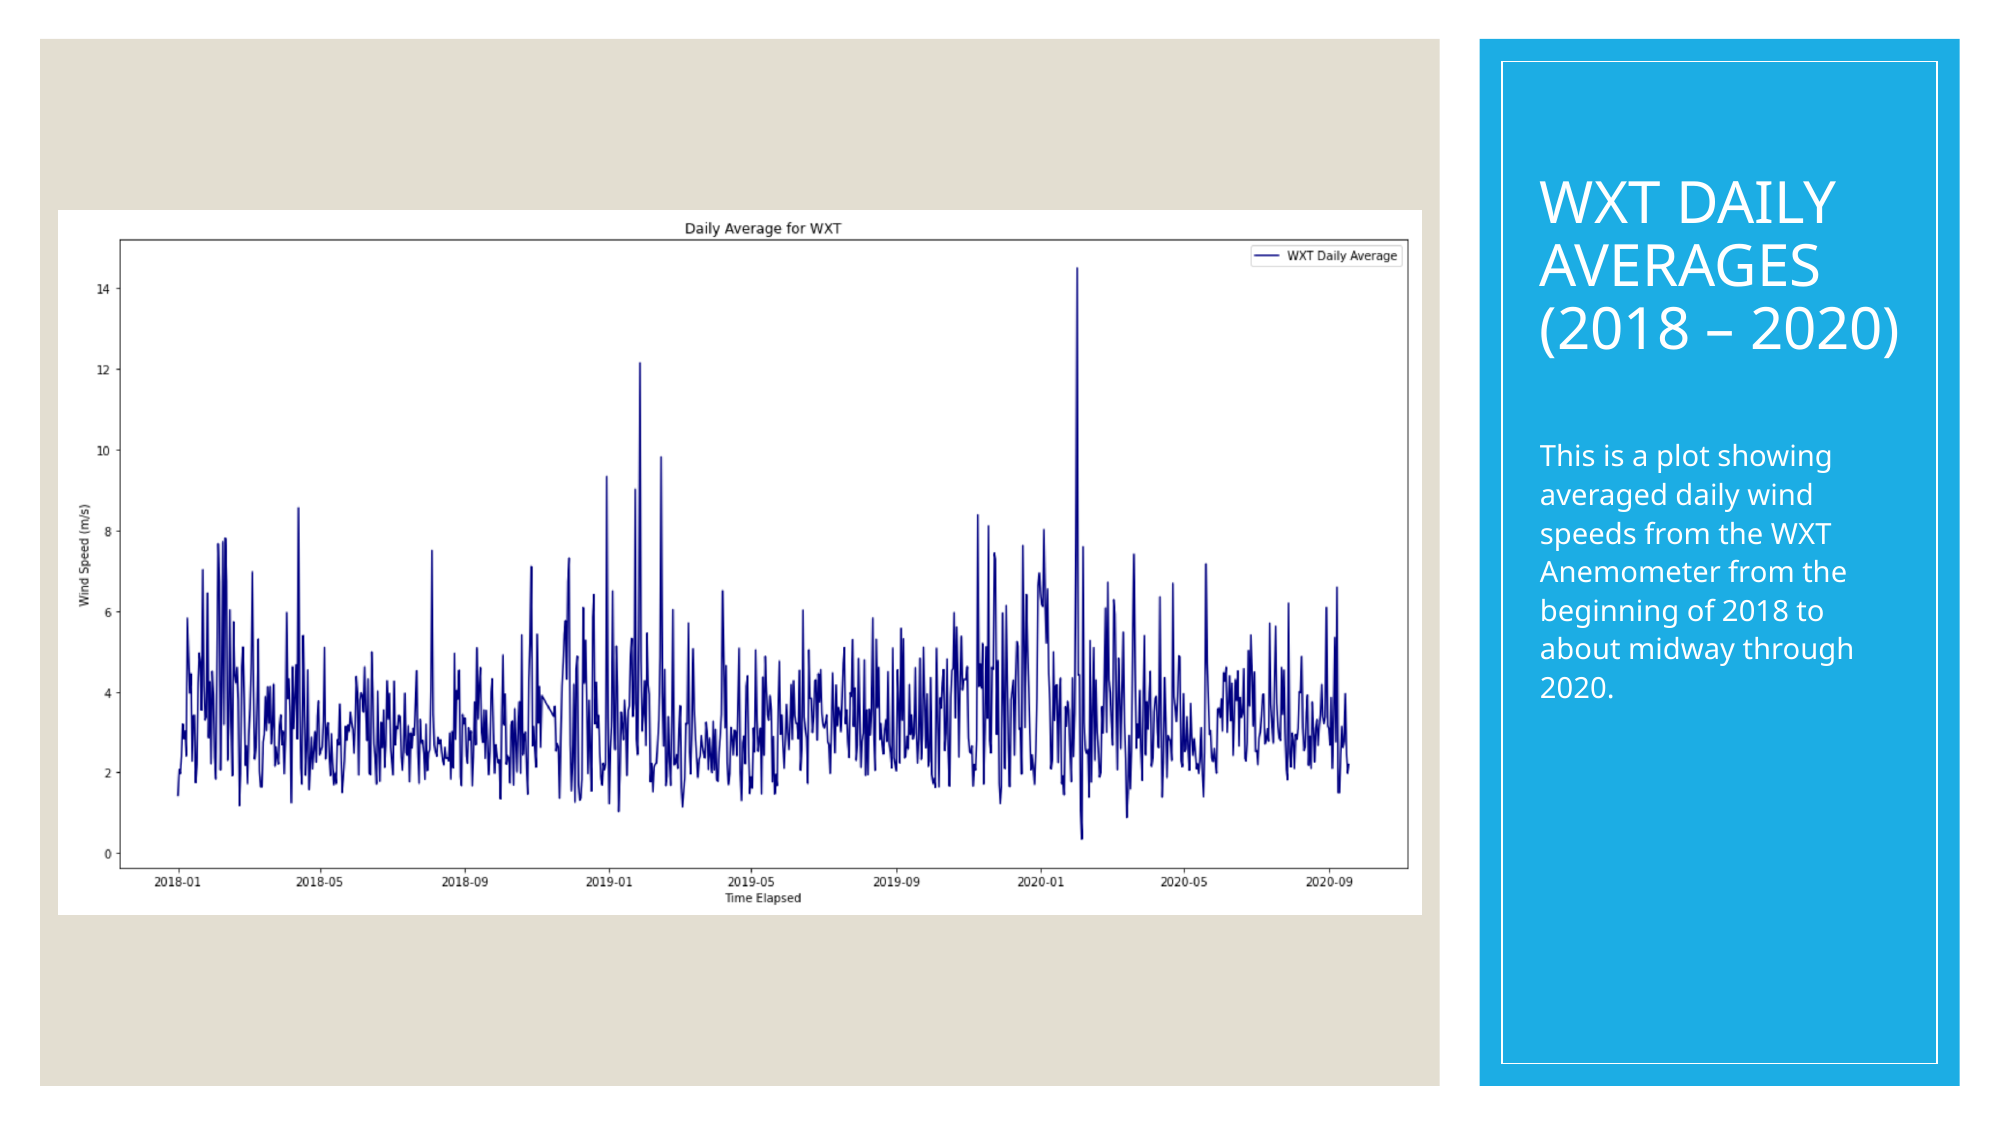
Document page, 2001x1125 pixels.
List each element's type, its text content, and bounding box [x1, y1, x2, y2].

list This is a plot showing averaged daily wind speeds from the WXT Anemometer from the beginning of 2018 to about midway through 2020. [1524, 375, 1924, 950]
picture [58, 210, 1422, 915]
title WXT DAILY AVERAGES (2018 – 2020) [1524, 99, 1924, 370]
